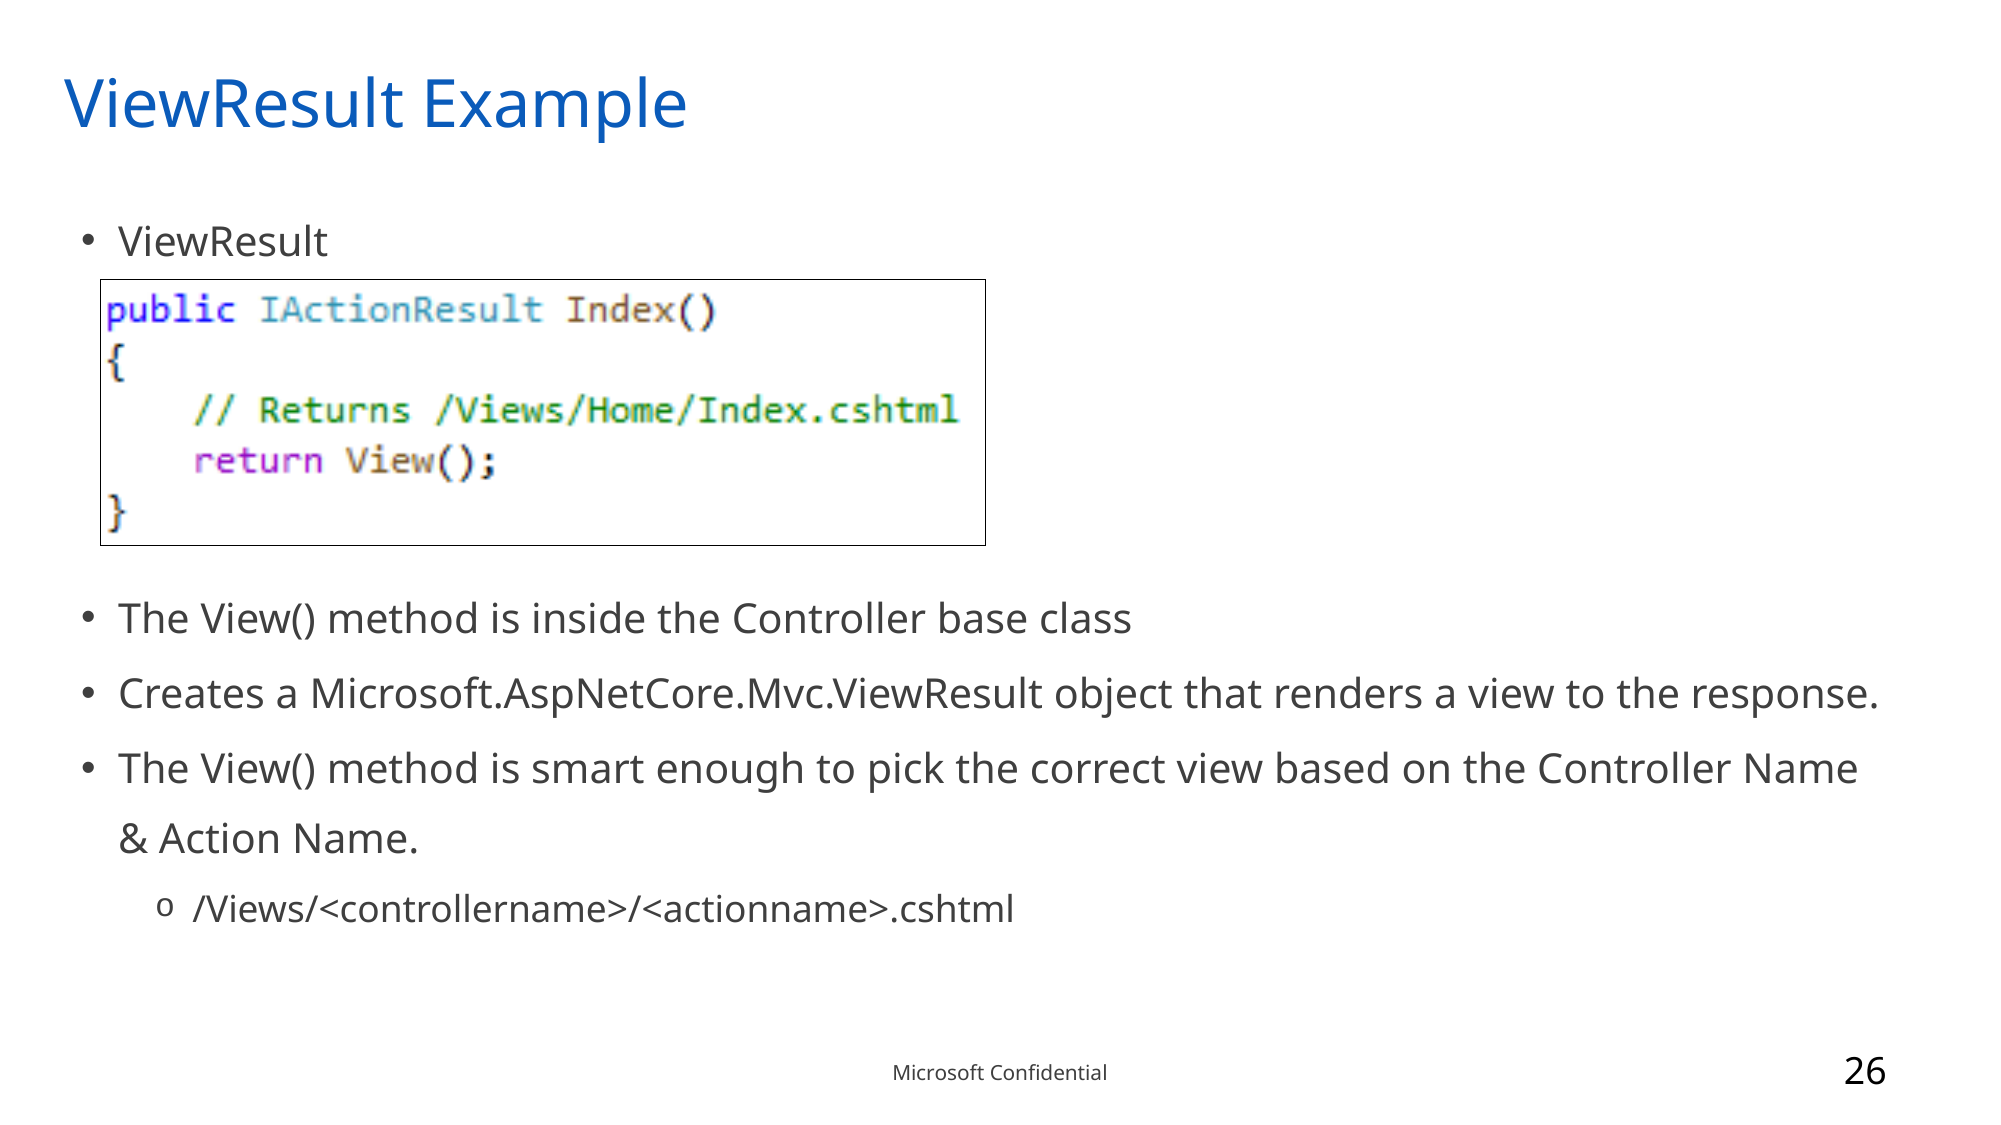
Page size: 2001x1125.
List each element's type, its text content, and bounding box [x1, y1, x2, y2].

picture [100, 279, 986, 546]
list ViewResult The View() method is inside the Controller base class Creates a Microsoft.AspNetCore.Mvc.ViewResult object that renders a view to the response. The View() method is smart enough to pick the correct view based on the Controller Name & Action Name. /Views/<controllername>/<actionname>.cshtml [66, 187, 1899, 1001]
slide_number 26 [1451, 1042, 1902, 1103]
title ViewResult Example [49, 49, 1899, 162]
